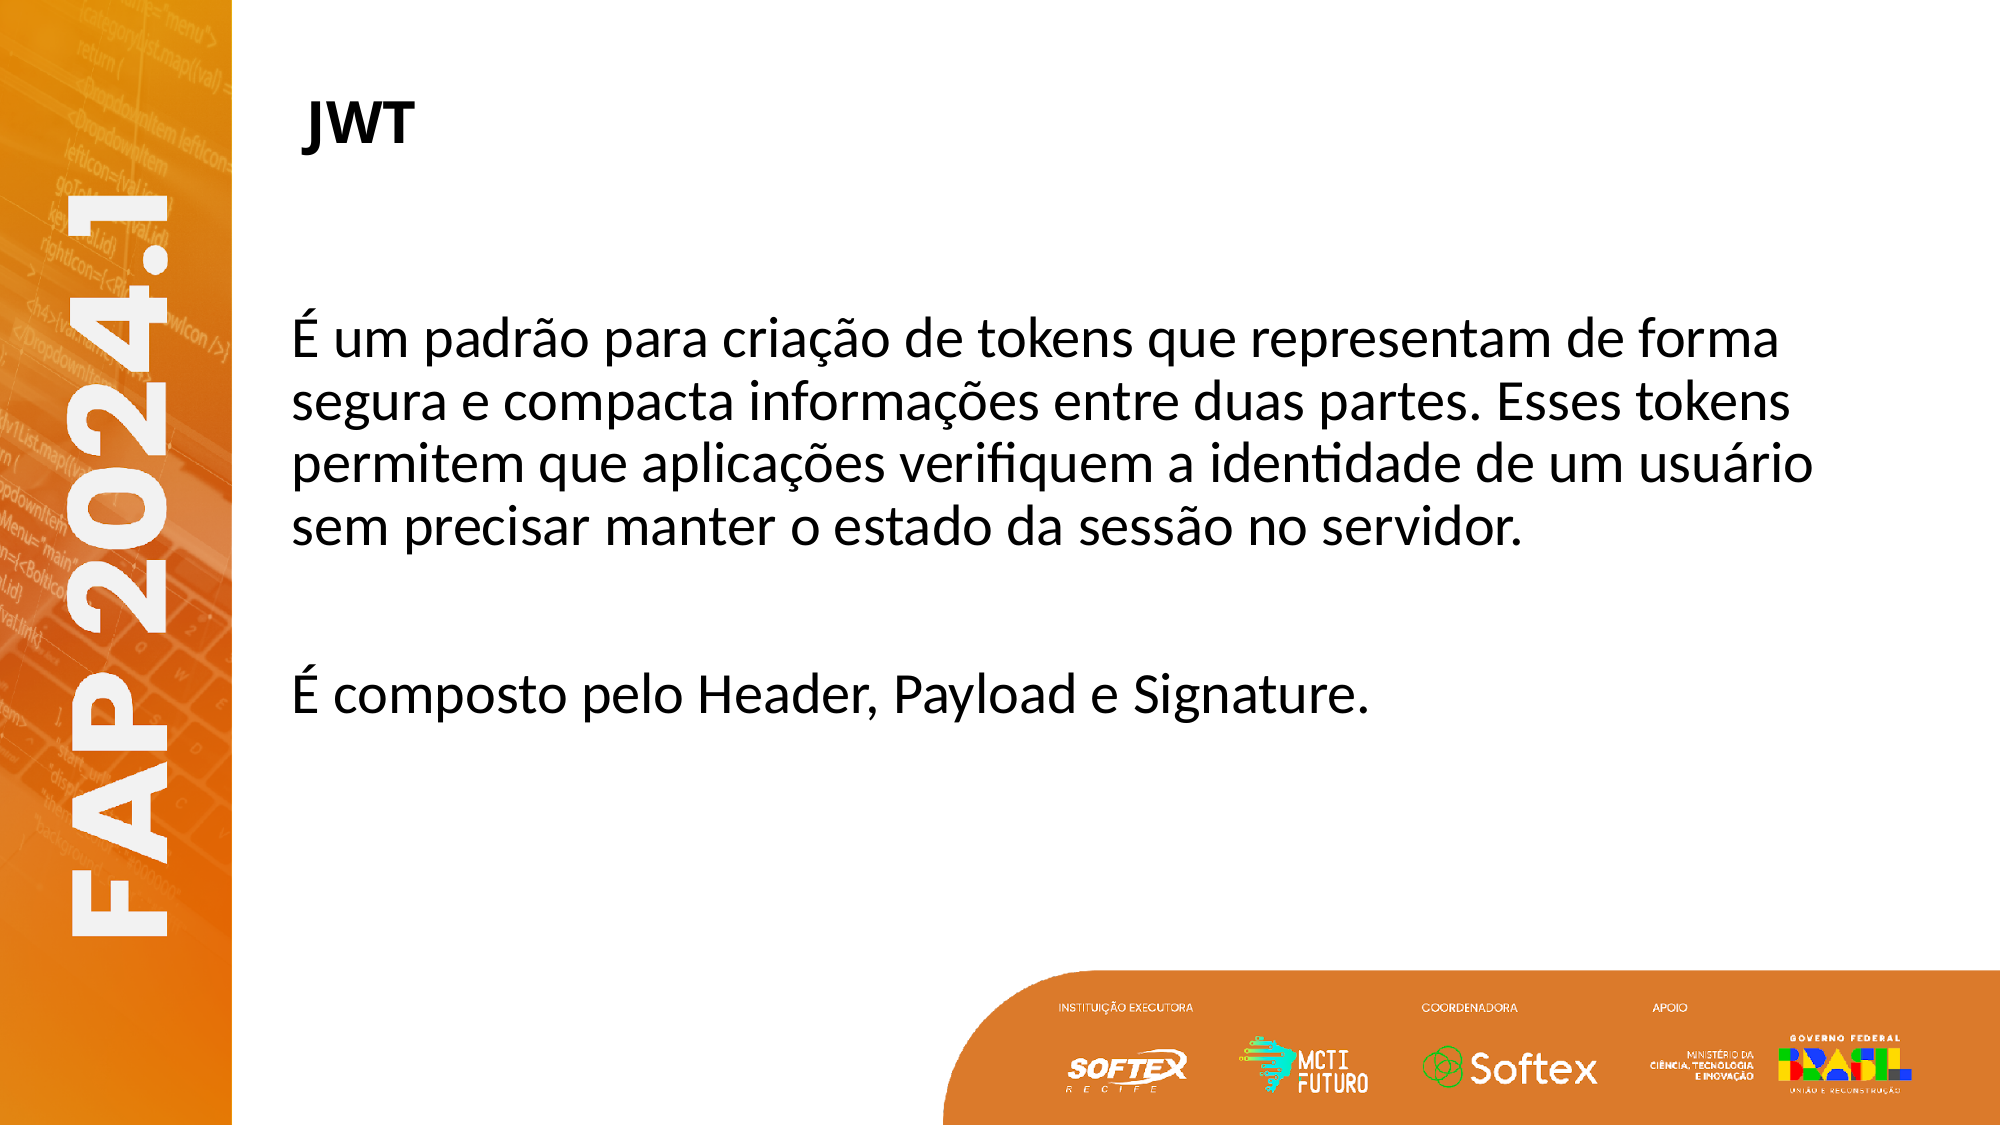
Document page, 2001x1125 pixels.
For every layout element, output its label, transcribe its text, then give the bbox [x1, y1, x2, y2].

picture [0, 0, 2000, 1125]
title JWT [291, 59, 1863, 278]
list É um padrão para criação de tokens que representam de forma segura e compacta informações entre duas partes. Esses tokens permitem que aplicações verifiquem a identidade de um usuário sem precisar manter o estado da sessão no servidor. É composto pelo Header, Payload e Signature. [276, 299, 1863, 1014]
